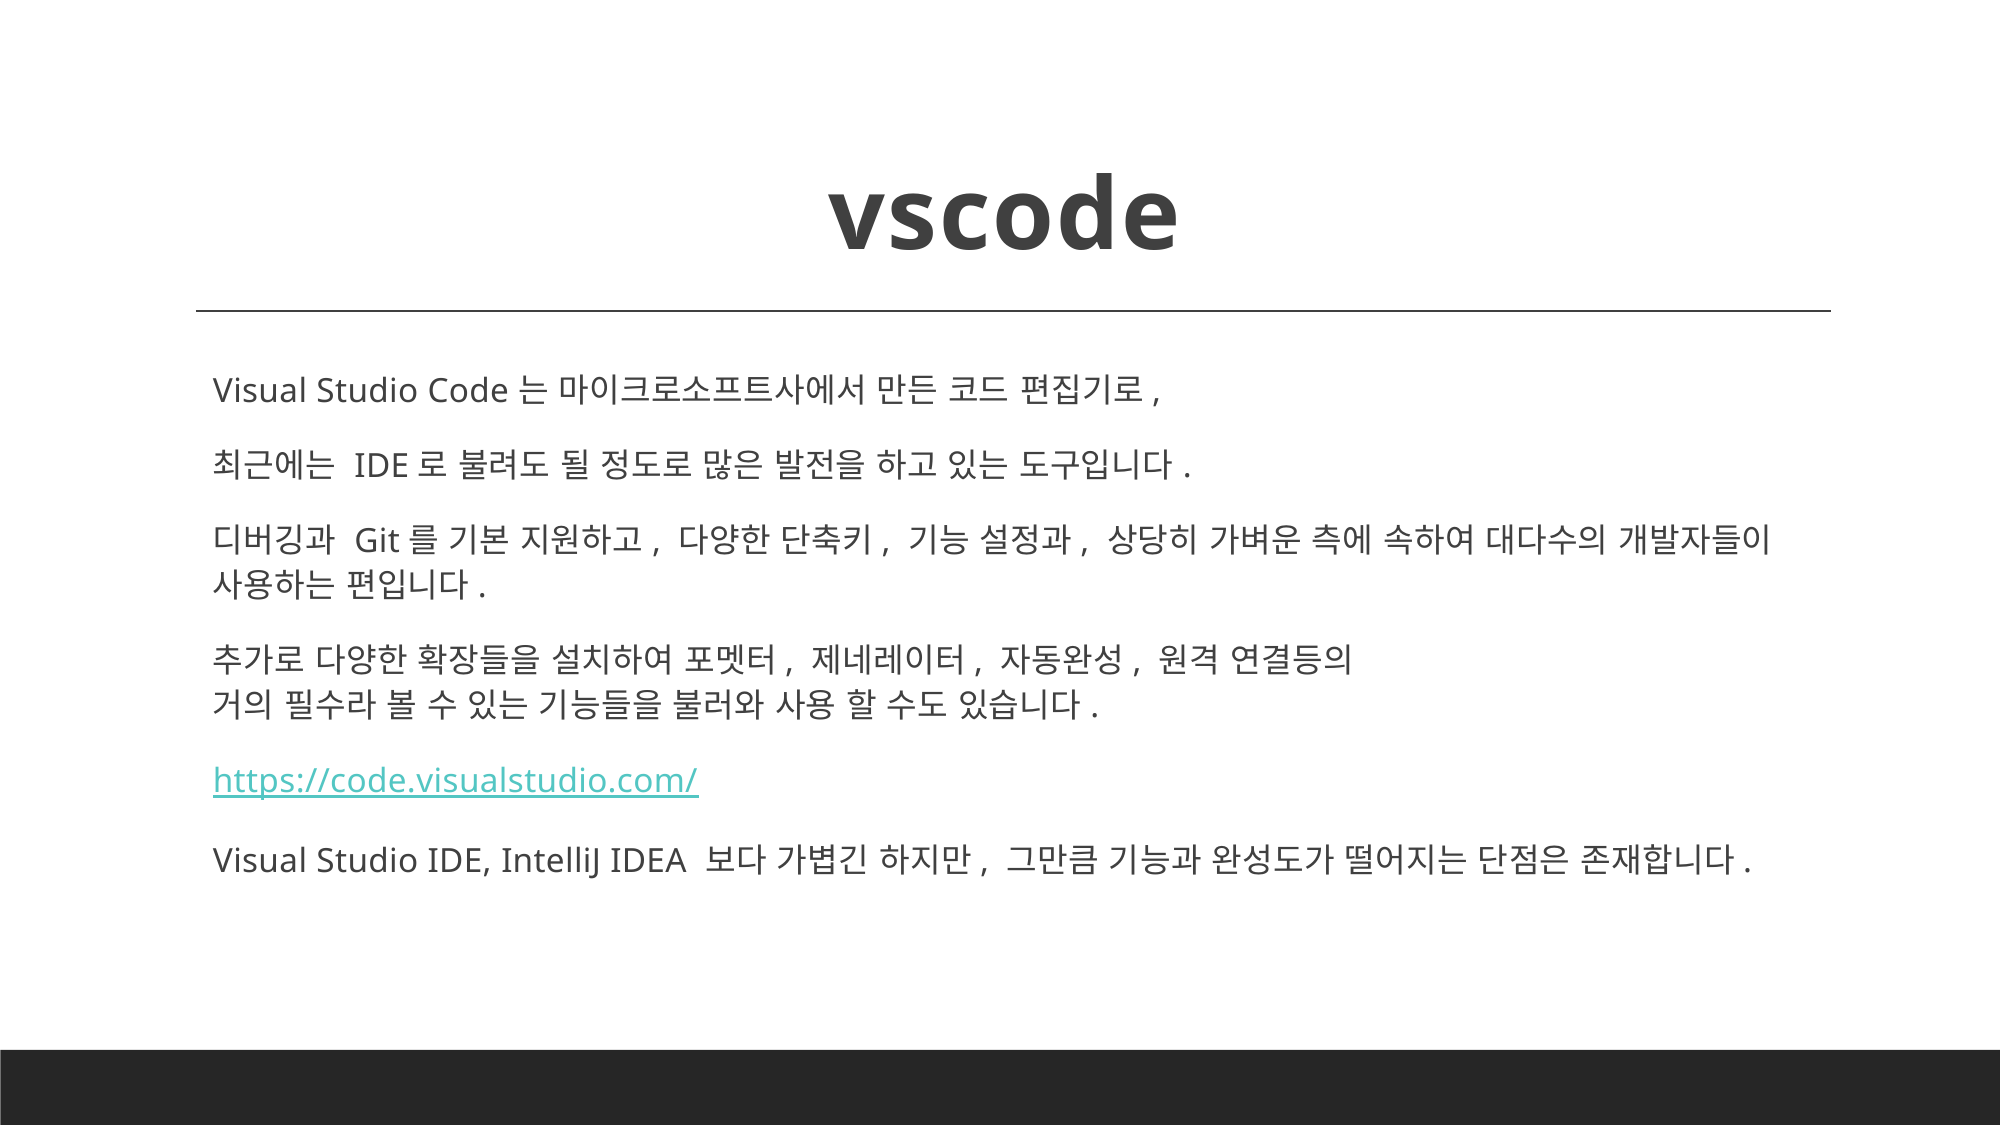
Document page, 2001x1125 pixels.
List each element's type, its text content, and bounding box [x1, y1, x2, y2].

title vscode [180, 47, 1830, 285]
list Visual Studio Code는 마이크로소프트사에서 만든 코드 편집기로, 최근에는 IDE로 불려도 될 정도로 많은 발전을 하고 있는 도구입니다. 디버깅과 Git를 기본 지원하고, 다양한 단축키, 기능 설정과, 상당히 가벼운 측에 속하여 대다수의 개발자들이 사용하는 편입니다. 추가로 다양한 확장들을 설치하여 포멧터, 제네레이터, 자동완성, 원격 연결등의 거의 필수라 볼 수 있는 기능들을 불러와 사용 할 수도 있습니다. https://code.visualstudio.com/ Visual Studio IDE, IntelliJ IDEA 보다 가볍긴 하지만, 그만큼 기능과 완성도가 떨어지는 단점은 존재합니다. [180, 345, 1830, 963]
